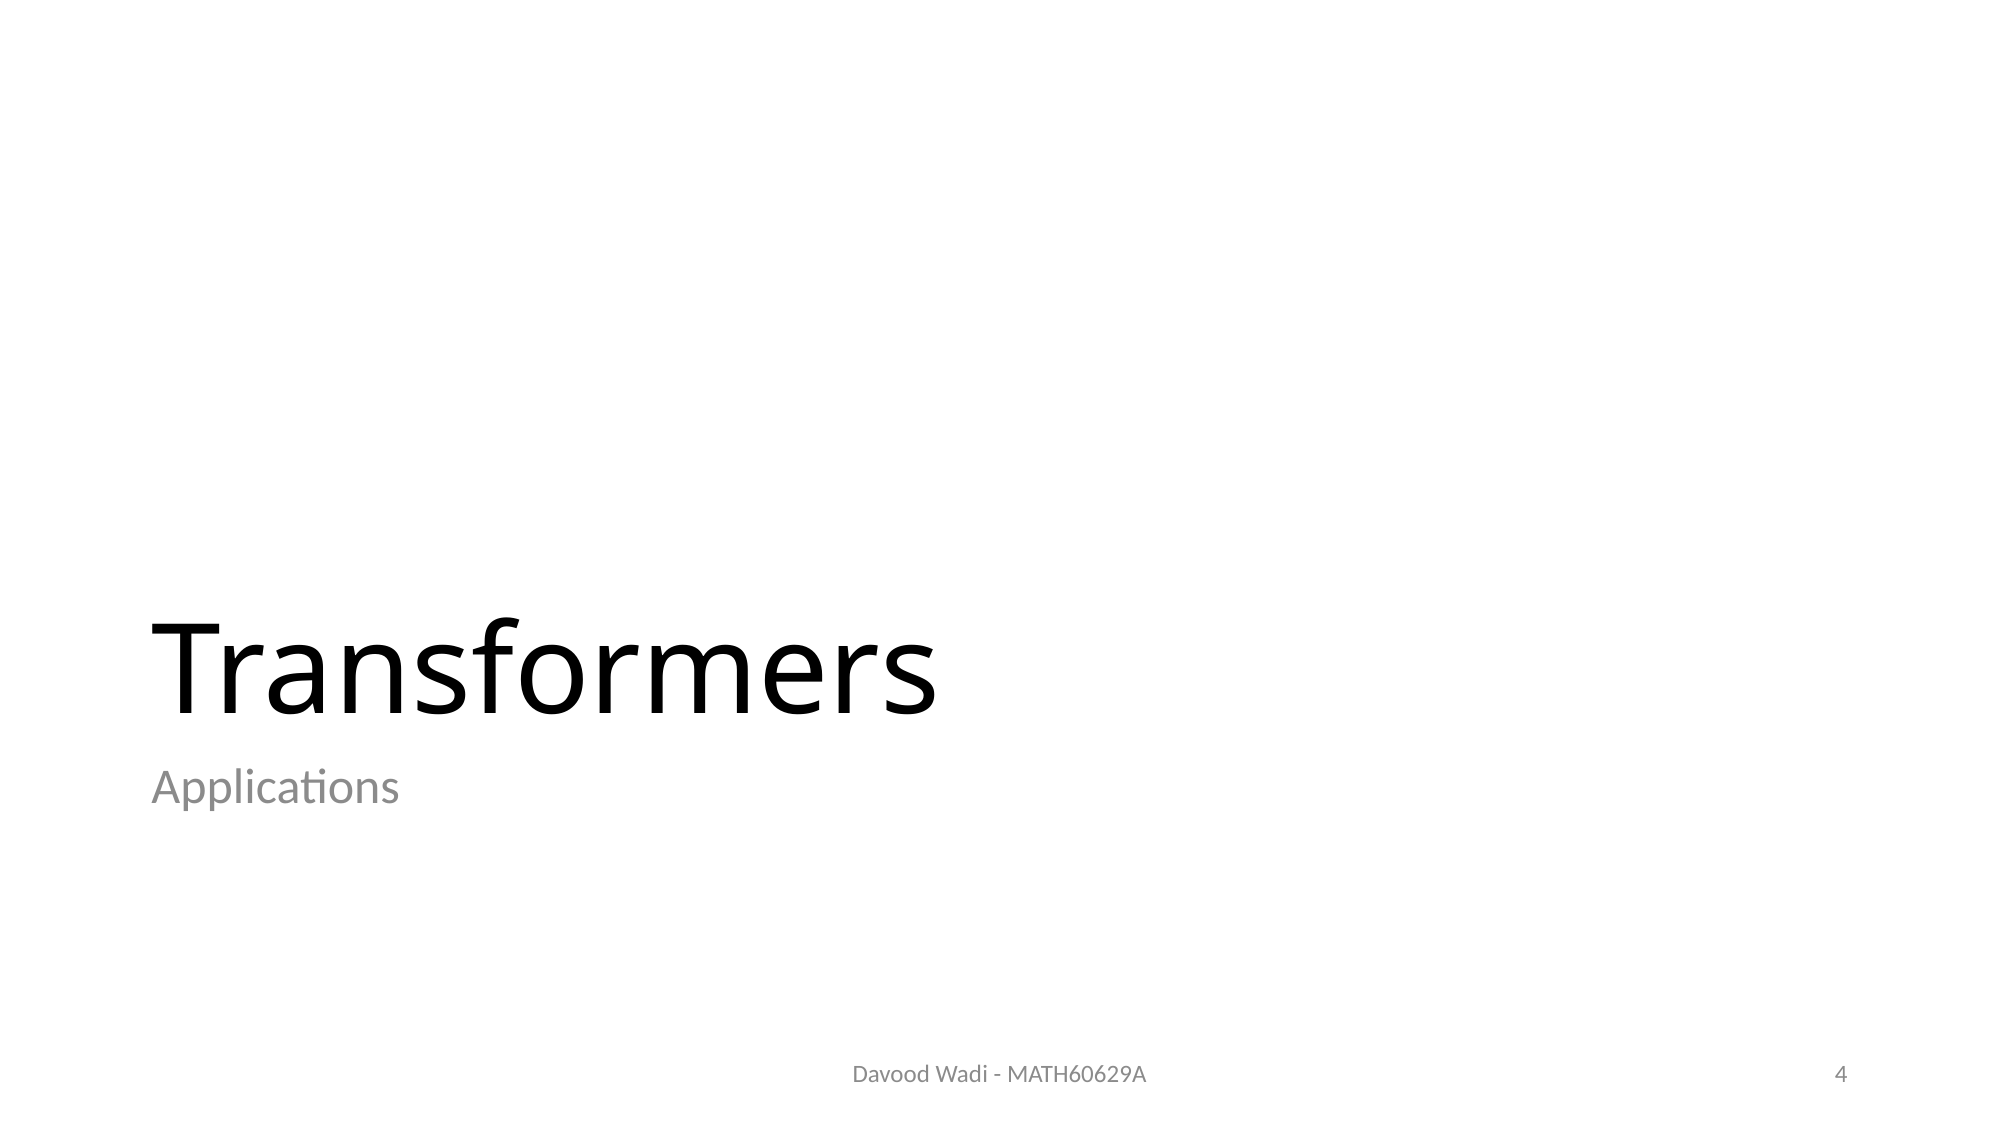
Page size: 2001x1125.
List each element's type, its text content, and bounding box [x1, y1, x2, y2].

list Applications [136, 752, 1862, 999]
slide_number 4 [1412, 1042, 1863, 1103]
footer Davood Wadi - MATH60629A [662, 1042, 1338, 1103]
title Transformers [136, 280, 1862, 749]
